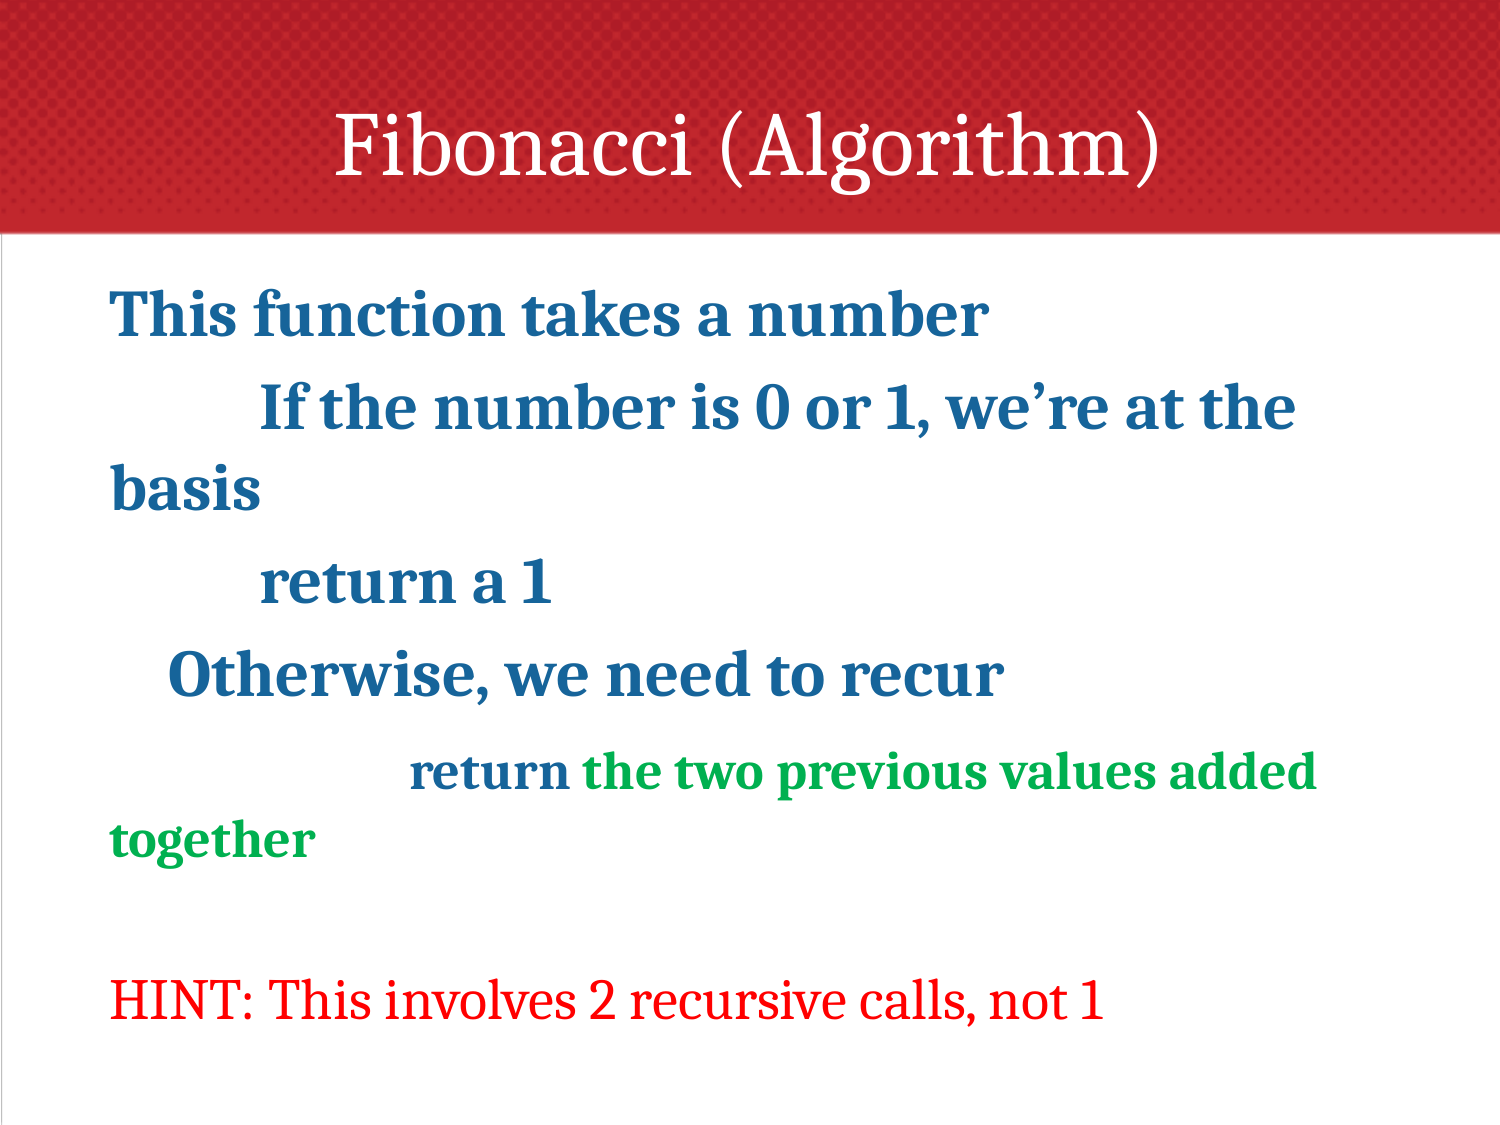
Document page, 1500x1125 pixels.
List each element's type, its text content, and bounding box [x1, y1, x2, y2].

picture [0, 0, 1500, 1125]
title Fibonacci (Algorithm) [75, 45, 1425, 233]
list This function takes a number If the number is 0 or 1, we’re at the basis return a 1 Otherwise, we need to recur return the two previous values added together HINT: This involves 2 recursive calls, not 1 [75, 262, 1425, 1097]
